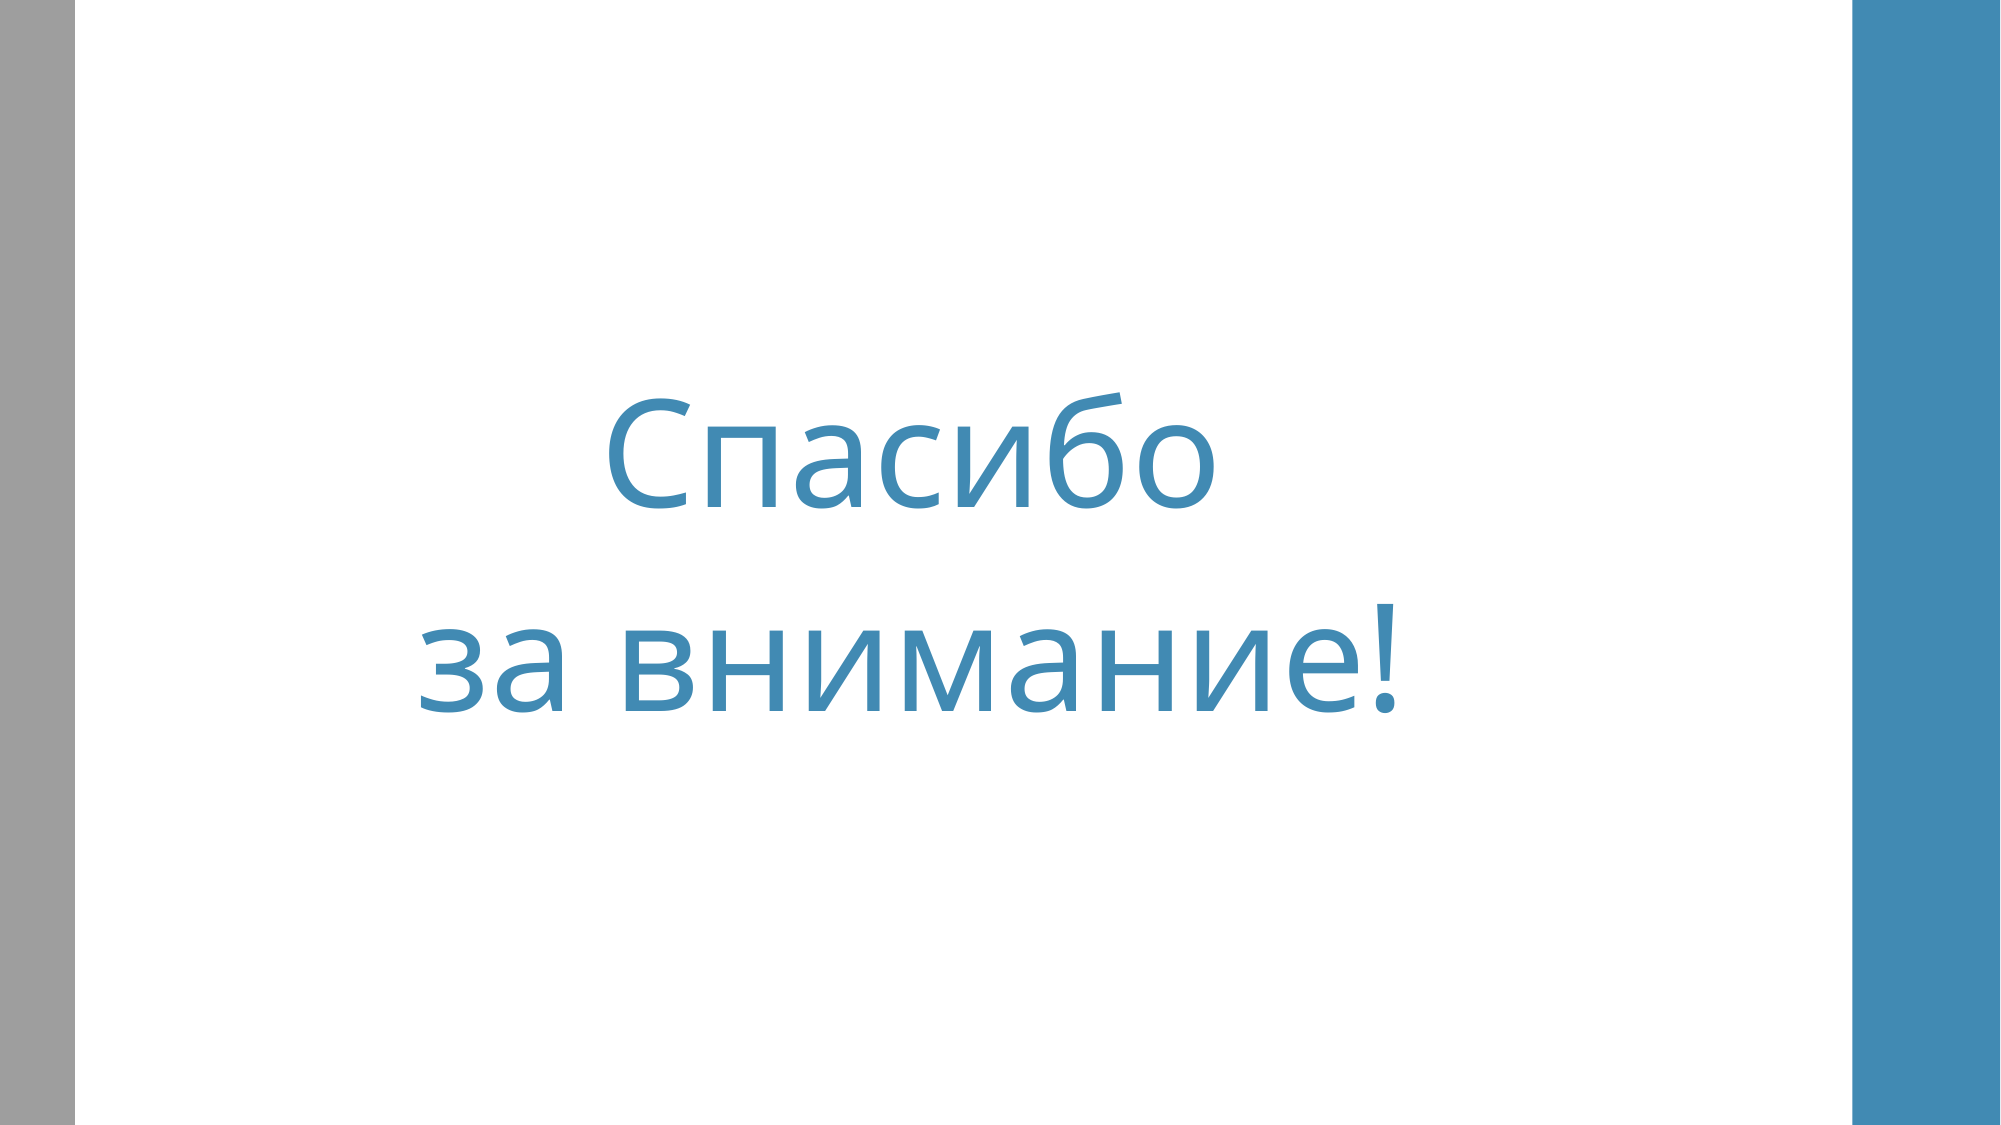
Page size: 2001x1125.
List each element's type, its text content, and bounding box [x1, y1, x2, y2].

list Спасибо за внимание! [206, 362, 1617, 1077]
